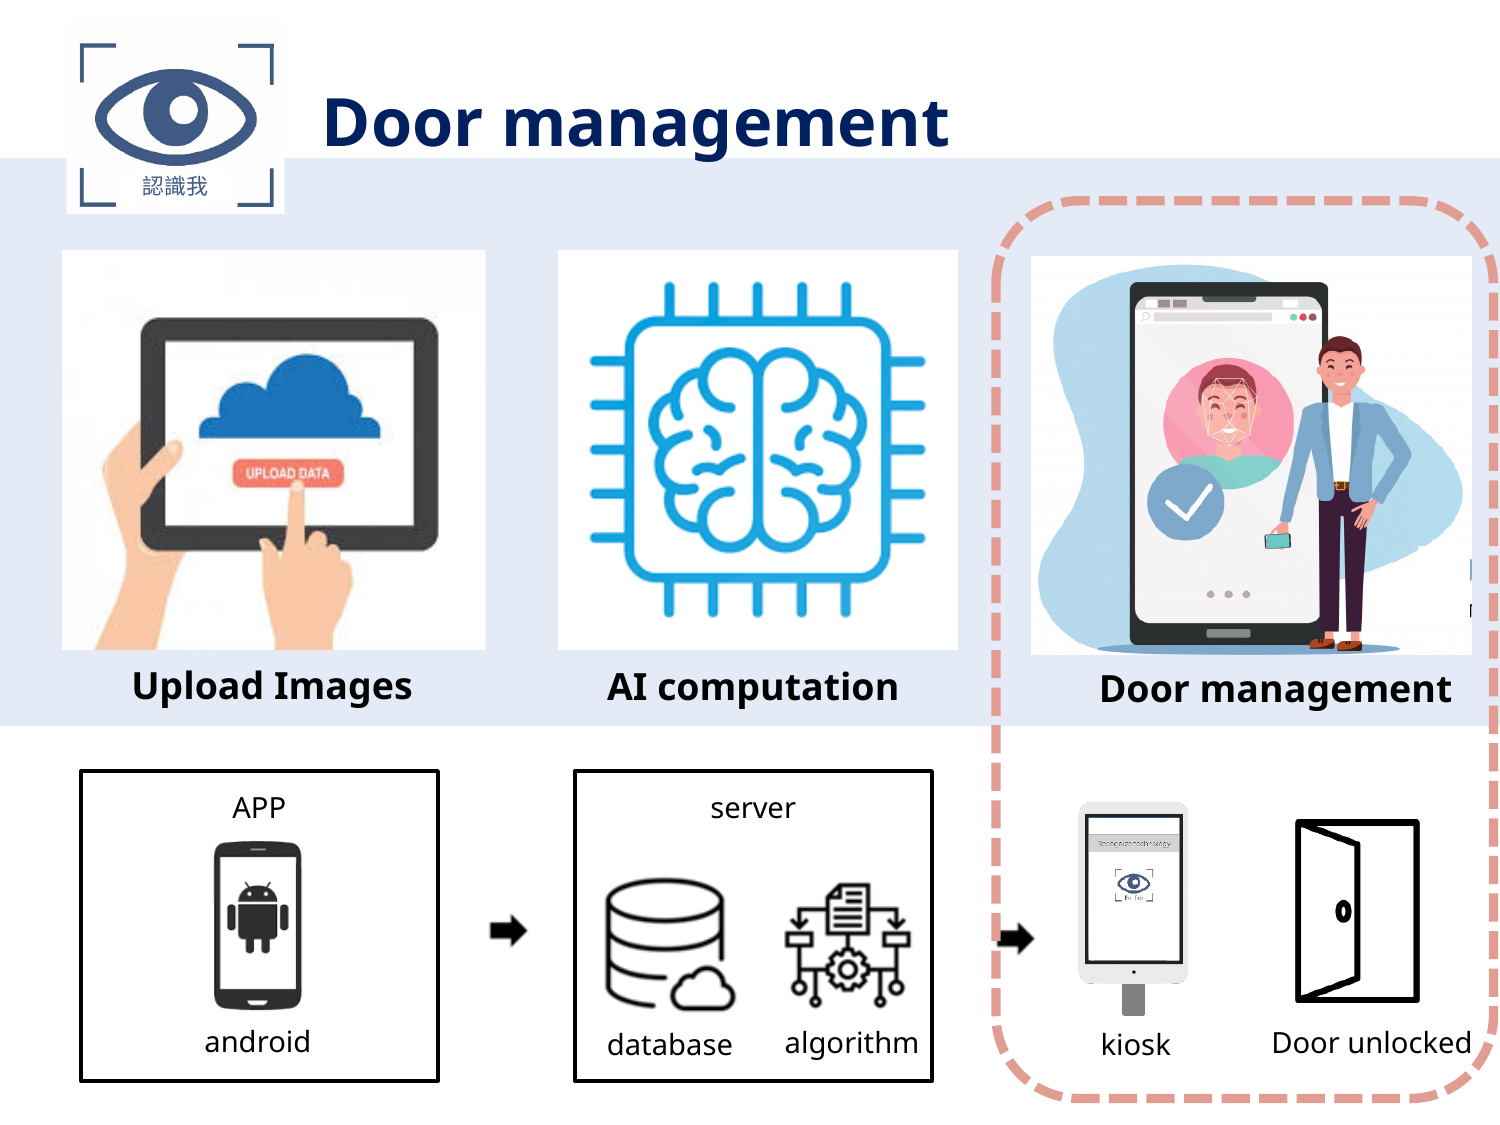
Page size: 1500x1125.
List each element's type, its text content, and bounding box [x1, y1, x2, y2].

picture [61, 250, 486, 650]
picture [780, 870, 914, 1013]
picture [1265, 818, 1450, 1003]
text_box Door management [313, 71, 1500, 169]
picture [203, 838, 313, 1013]
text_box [1078, 800, 1188, 1015]
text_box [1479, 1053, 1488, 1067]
text_box [0, 158, 1500, 726]
text_box [573, 769, 934, 1083]
picture [474, 890, 534, 957]
picture [599, 875, 741, 1019]
text_box Upload Images [116, 658, 428, 715]
text_box AI computation [592, 658, 915, 716]
picture [558, 250, 959, 650]
text_box [993, 198, 1496, 1101]
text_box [1030, 255, 1473, 656]
picture [980, 898, 1041, 965]
text_box [79, 769, 440, 1083]
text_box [66, 18, 285, 214]
